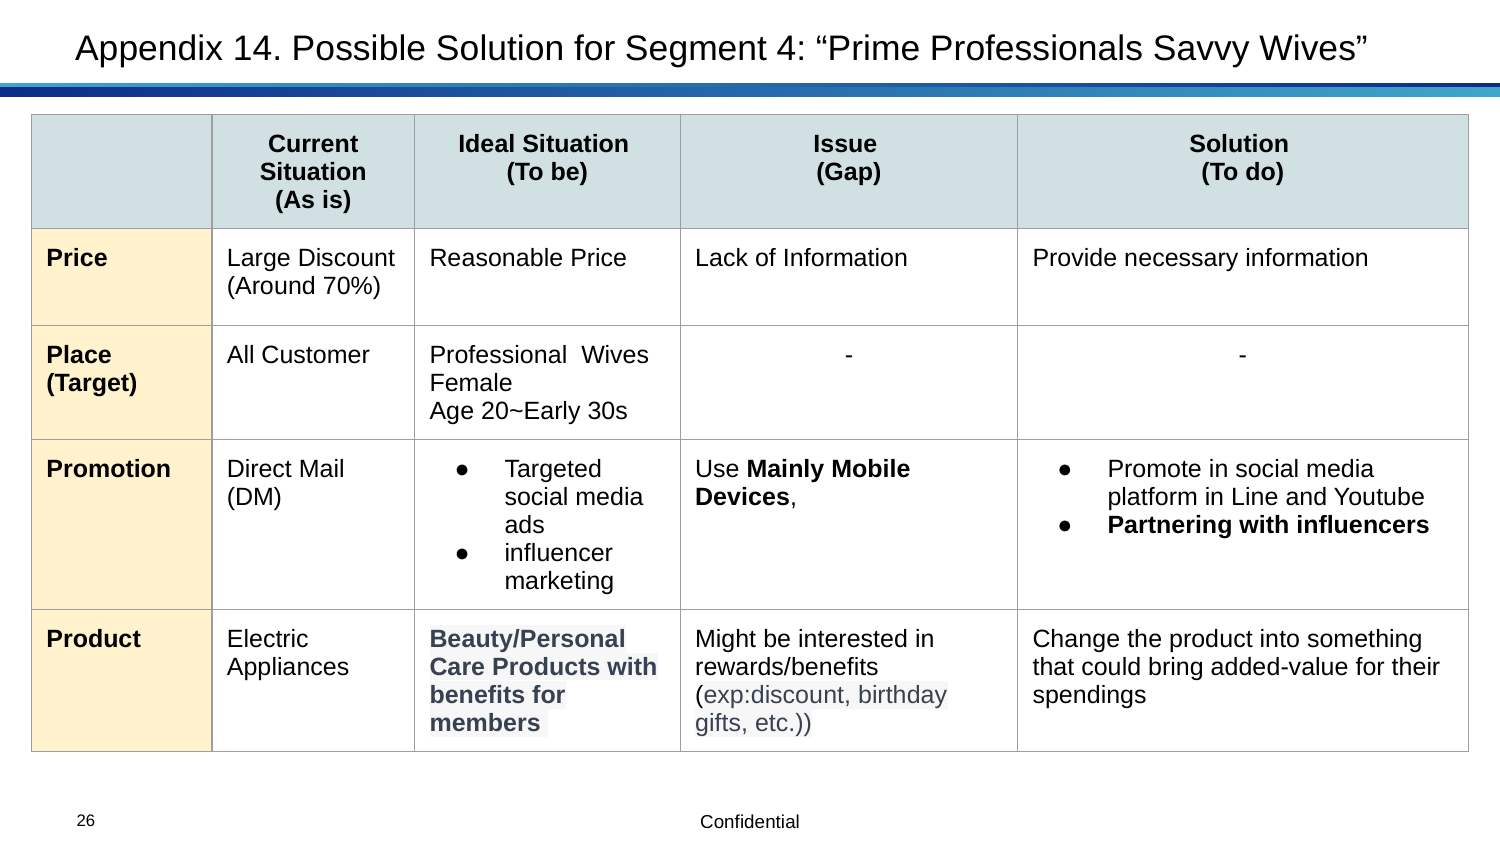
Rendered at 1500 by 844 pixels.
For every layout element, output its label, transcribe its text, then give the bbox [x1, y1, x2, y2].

table_cell Might be interested in rewards/benefits (exp:discount, birthday gifts, etc.)) [681, 610, 1017, 751]
table_cell Beauty/Personal Care Products with benefits for members [415, 610, 680, 751]
table_cell Place (Target) [32, 326, 211, 439]
table_cell Reasonable Price [415, 229, 680, 325]
table_cell Product [32, 610, 211, 751]
table_cell Direct Mail (DM) [213, 440, 414, 609]
table_cell Use Mainly Mobile Devices, [681, 440, 1017, 609]
table_cell Targeted social media ads influencer marketing [415, 440, 680, 609]
table_cell Large Discount (Around 70%) [213, 229, 414, 325]
table_header Solution (To do) [1018, 115, 1468, 228]
table_cell Change the product into something that could bring added-value for their spendings [1018, 610, 1468, 751]
table_cell - [1018, 326, 1468, 439]
table_cell Promotion [32, 440, 211, 609]
table_cell All Customer [213, 326, 414, 439]
table_cell Professional Wives Female Age 20~Early 30s [415, 326, 680, 439]
table_cell Provide necessary information [1018, 229, 1468, 325]
table_header Current Situation (As is) [213, 115, 414, 228]
table_header Issue (Gap) [681, 115, 1017, 228]
table_cell Lack of Information [681, 229, 1017, 325]
table_header Ideal Situation (To be) [415, 115, 680, 228]
table_cell Price [32, 229, 211, 325]
title Appendix 14. Possible Solution for Segment 4: “Prime Professionals Savvy Wives” [75, 18, 1383, 68]
table_cell - [681, 326, 1017, 439]
table_header [32, 115, 211, 228]
table_cell Promote in social media platform in Line and Youtube Partnering with influencers [1018, 440, 1468, 609]
table_cell Electric Appliances [213, 610, 414, 751]
